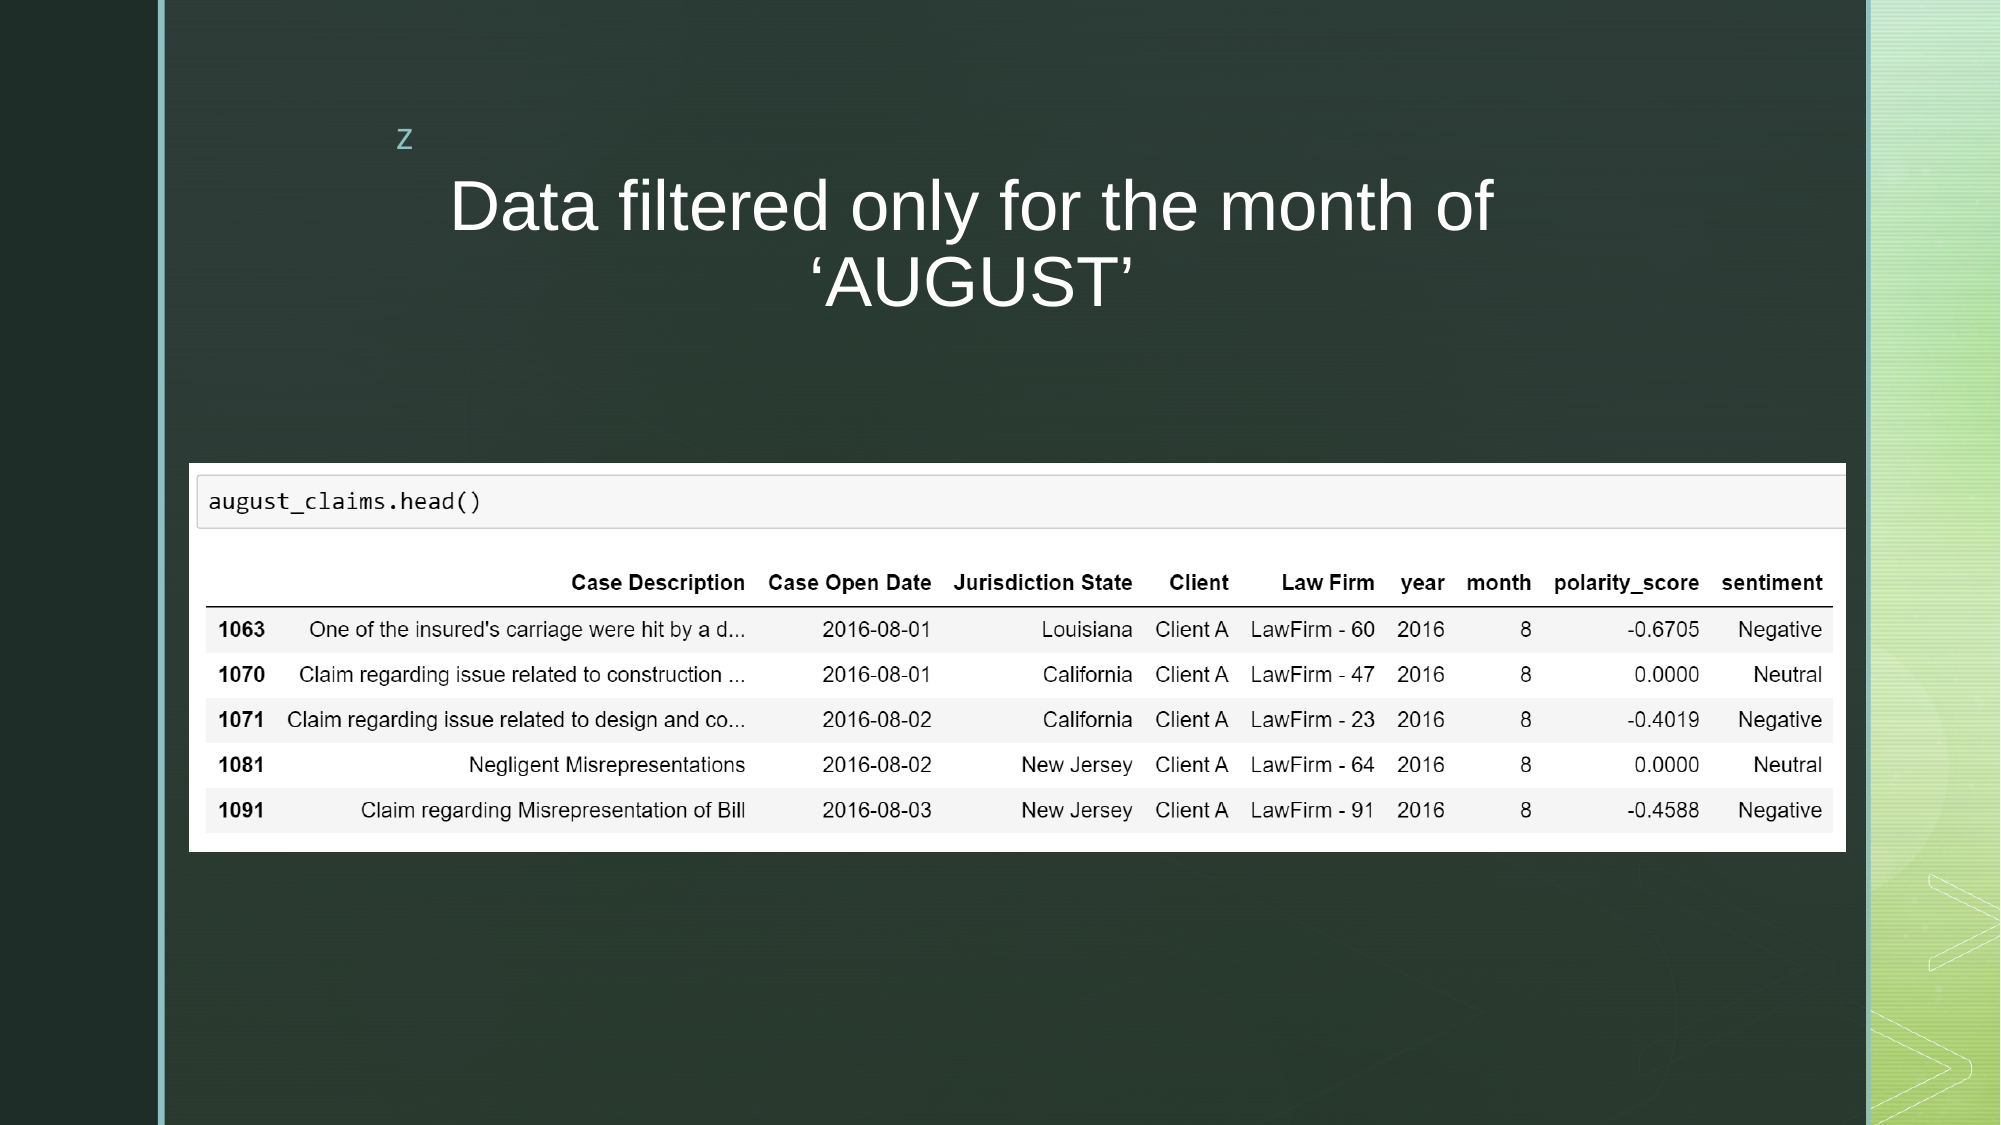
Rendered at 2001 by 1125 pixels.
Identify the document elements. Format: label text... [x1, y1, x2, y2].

picture [1871, 0, 2001, 1125]
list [189, 463, 1847, 853]
title Data filtered only for the month of ‘AUGUST’ [300, 161, 1645, 463]
